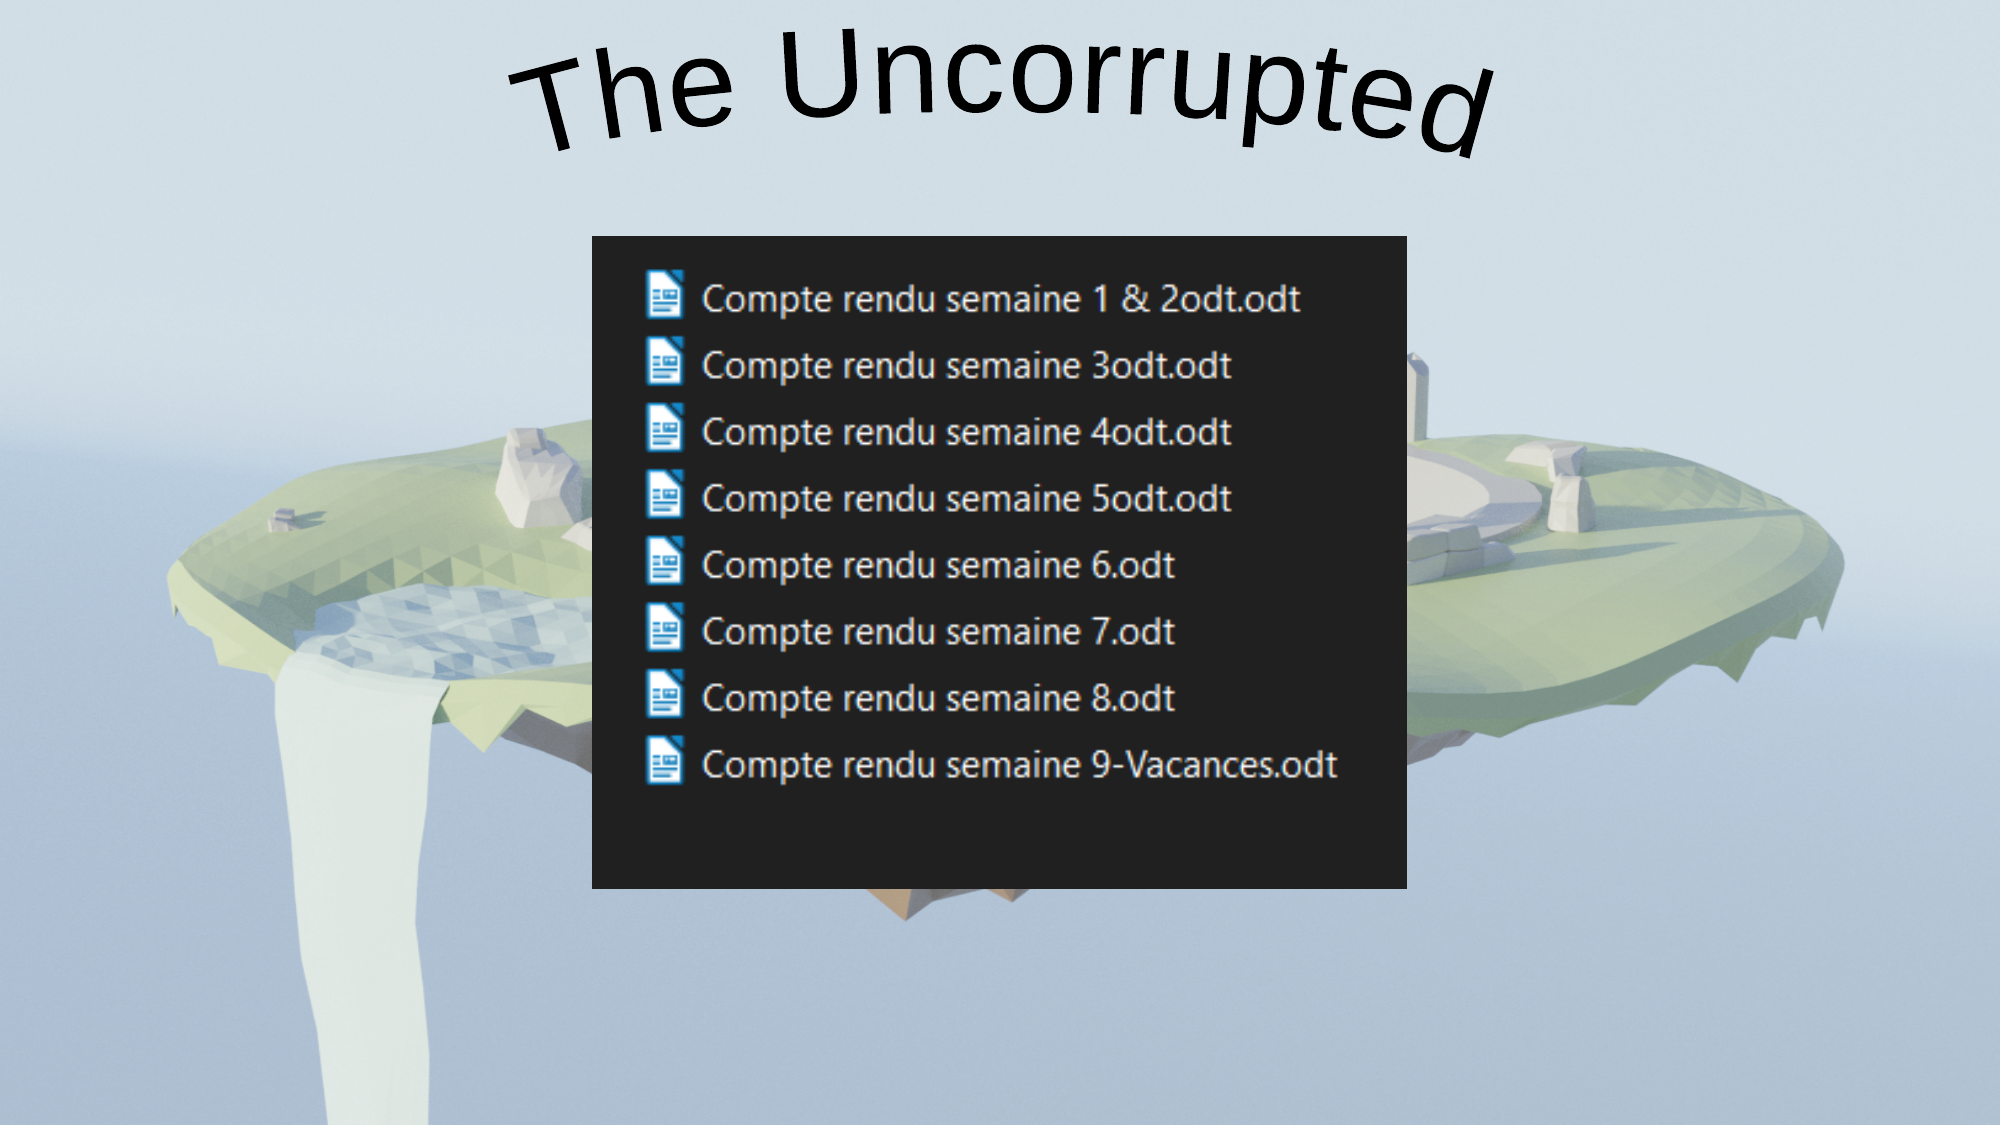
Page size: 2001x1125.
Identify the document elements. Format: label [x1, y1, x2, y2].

picture [592, 236, 1407, 889]
